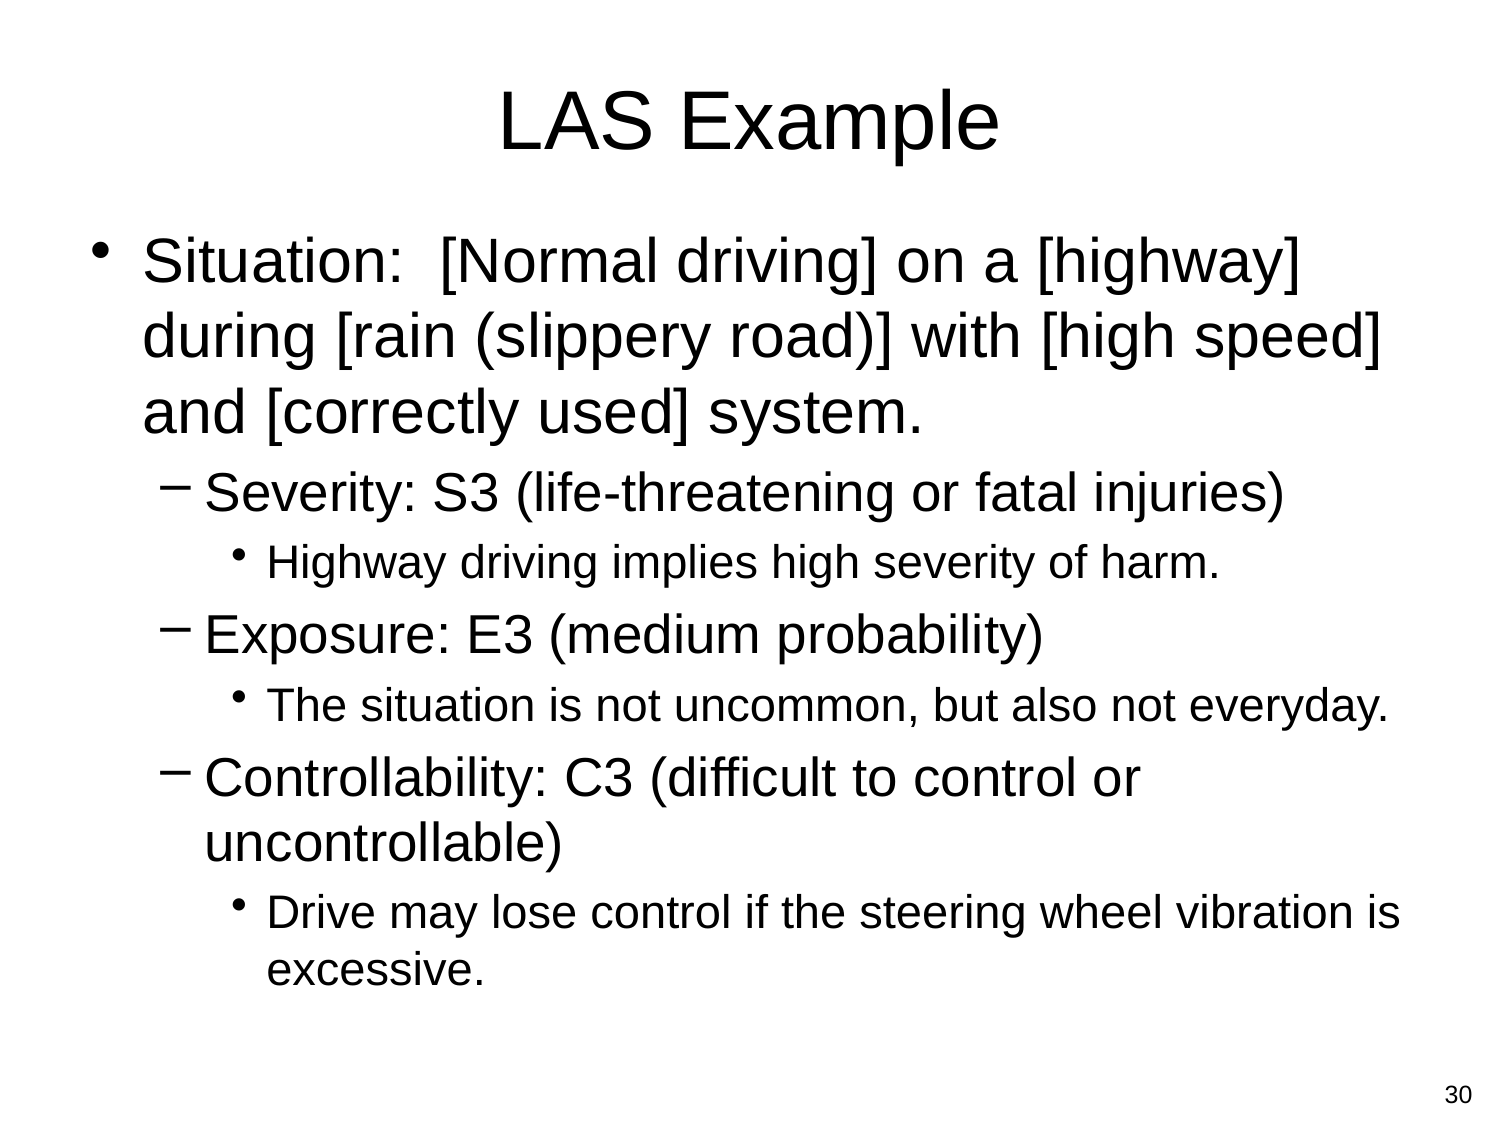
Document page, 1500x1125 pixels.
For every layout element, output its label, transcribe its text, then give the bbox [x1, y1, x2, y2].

title LAS Example [74, 44, 1426, 188]
list Situation: [Normal driving] on a [highway] during [rain (slippery road)] with [high speed] and [correctly used] system. Severity: S3 (life-threatening or fatal injuries) Highway driving implies high severity of harm. Exposure: E3 (medium probability) The situation is not uncommon, but also not everyday. Controllability: C3 (difficult to control or uncontrollable) Drive may lose control if the steering wheel vibration is excessive. [74, 212, 1426, 1051]
slide_number 30 [1137, 1070, 1488, 1112]
